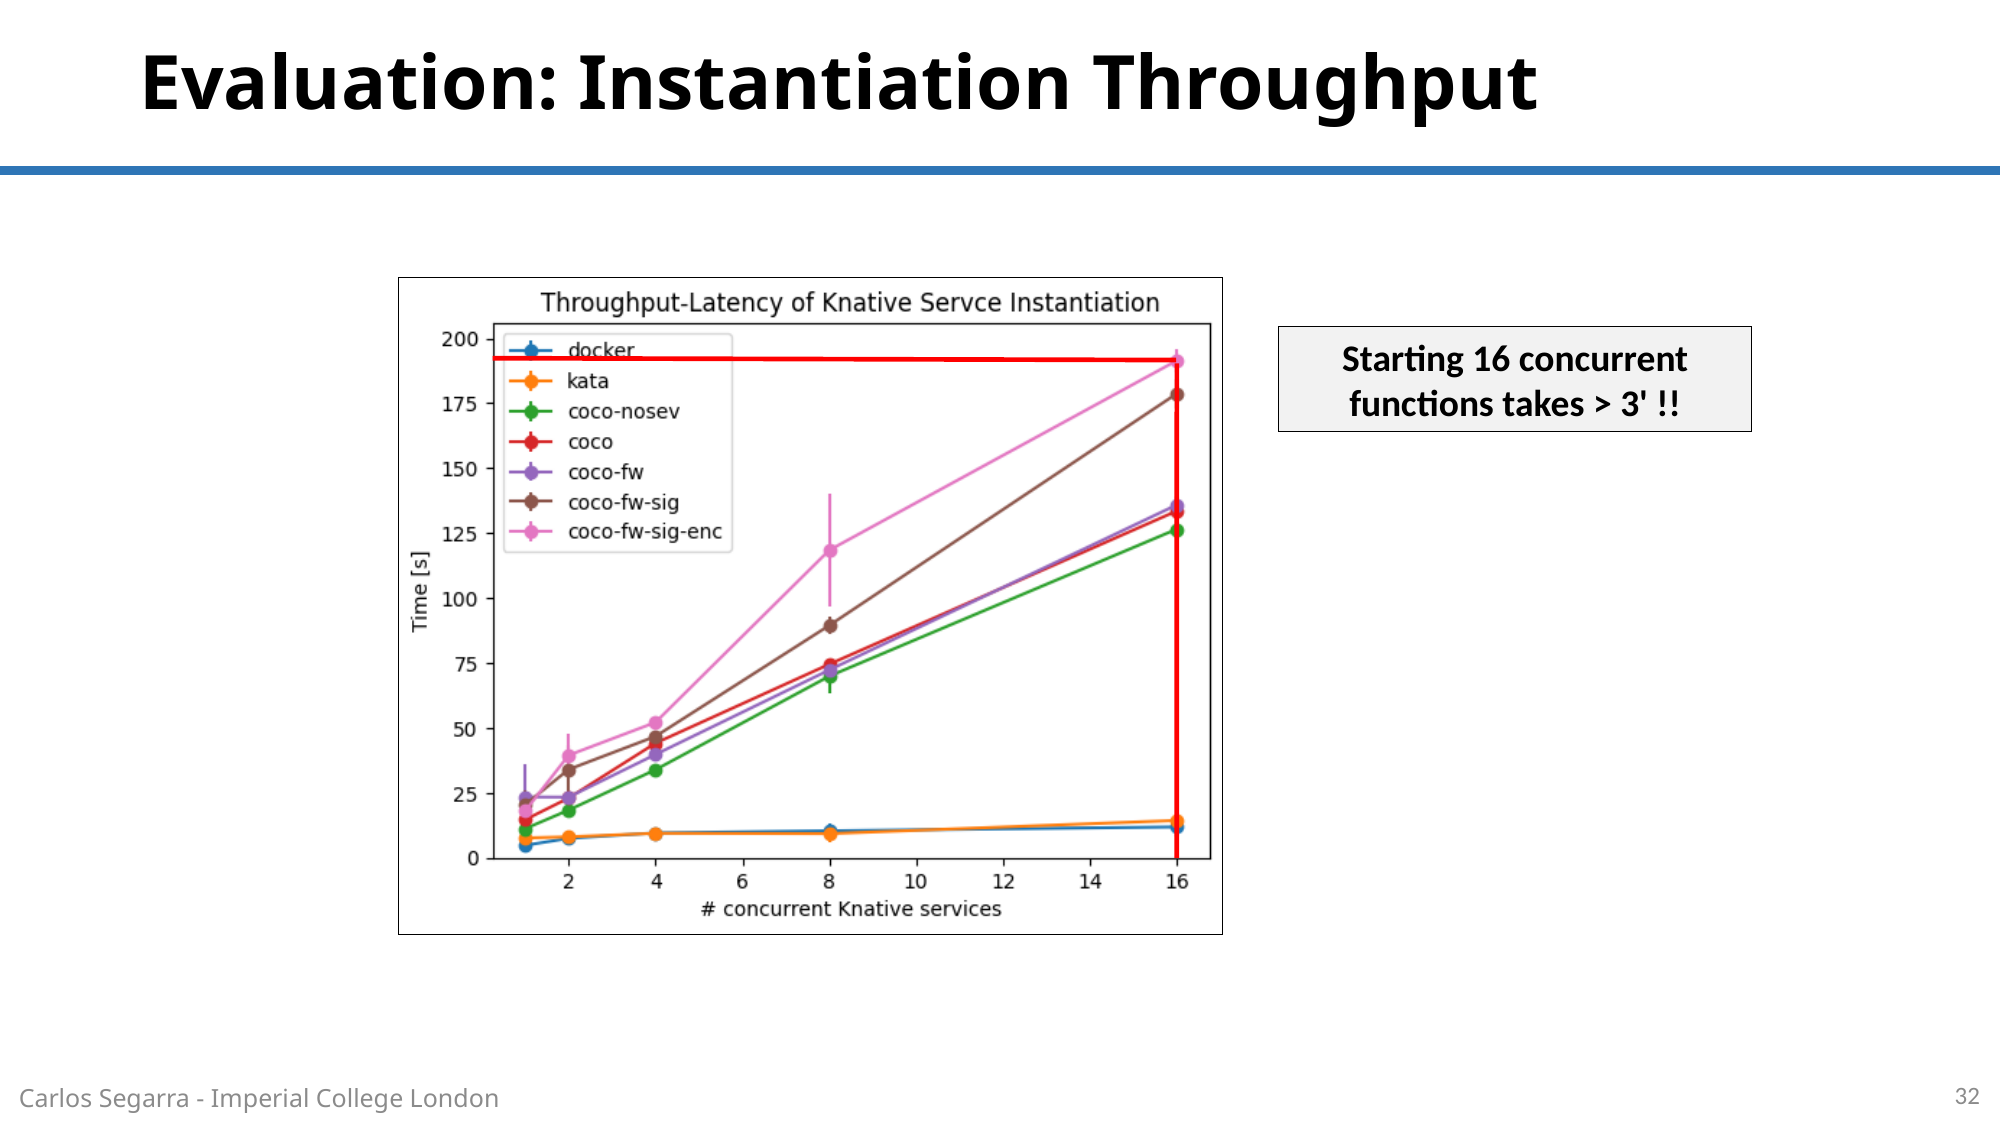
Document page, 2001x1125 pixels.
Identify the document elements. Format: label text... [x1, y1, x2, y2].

picture [398, 277, 1223, 935]
title Evaluation: Instantiation Throughput [0, 0, 2000, 171]
text_box Starting 16 concurrent functions takes > 3' !! [1278, 326, 1752, 432]
footer Carlos Segarra - Imperial College London [3, 1067, 1204, 1125]
slide_number 32 [1545, 1064, 1996, 1125]
